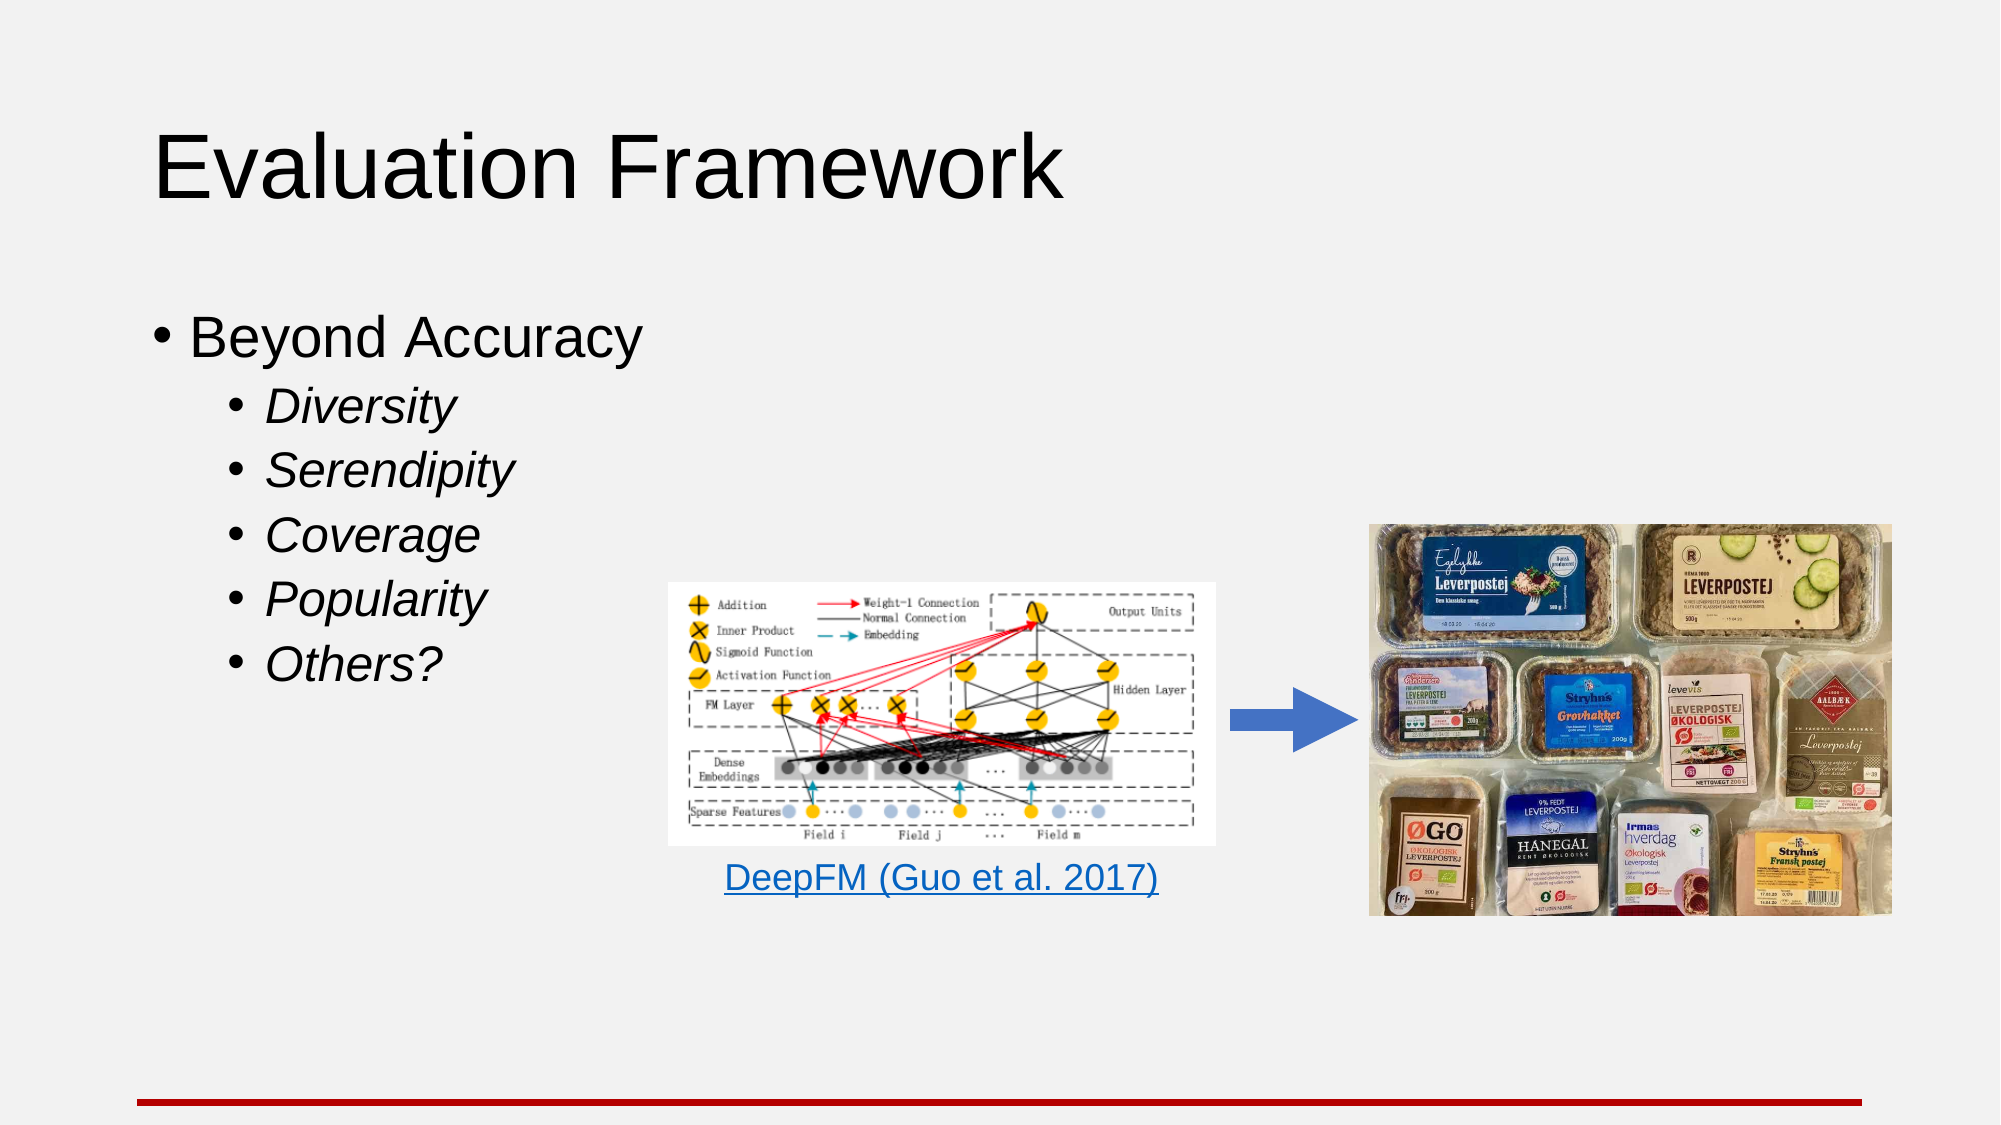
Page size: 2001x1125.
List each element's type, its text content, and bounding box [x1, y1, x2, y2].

list Beyond Accuracy Diversity Serendipity Coverage Popularity Others? [137, 299, 1863, 1014]
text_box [668, 524, 1892, 916]
title Evaluation Framework [137, 59, 1863, 278]
